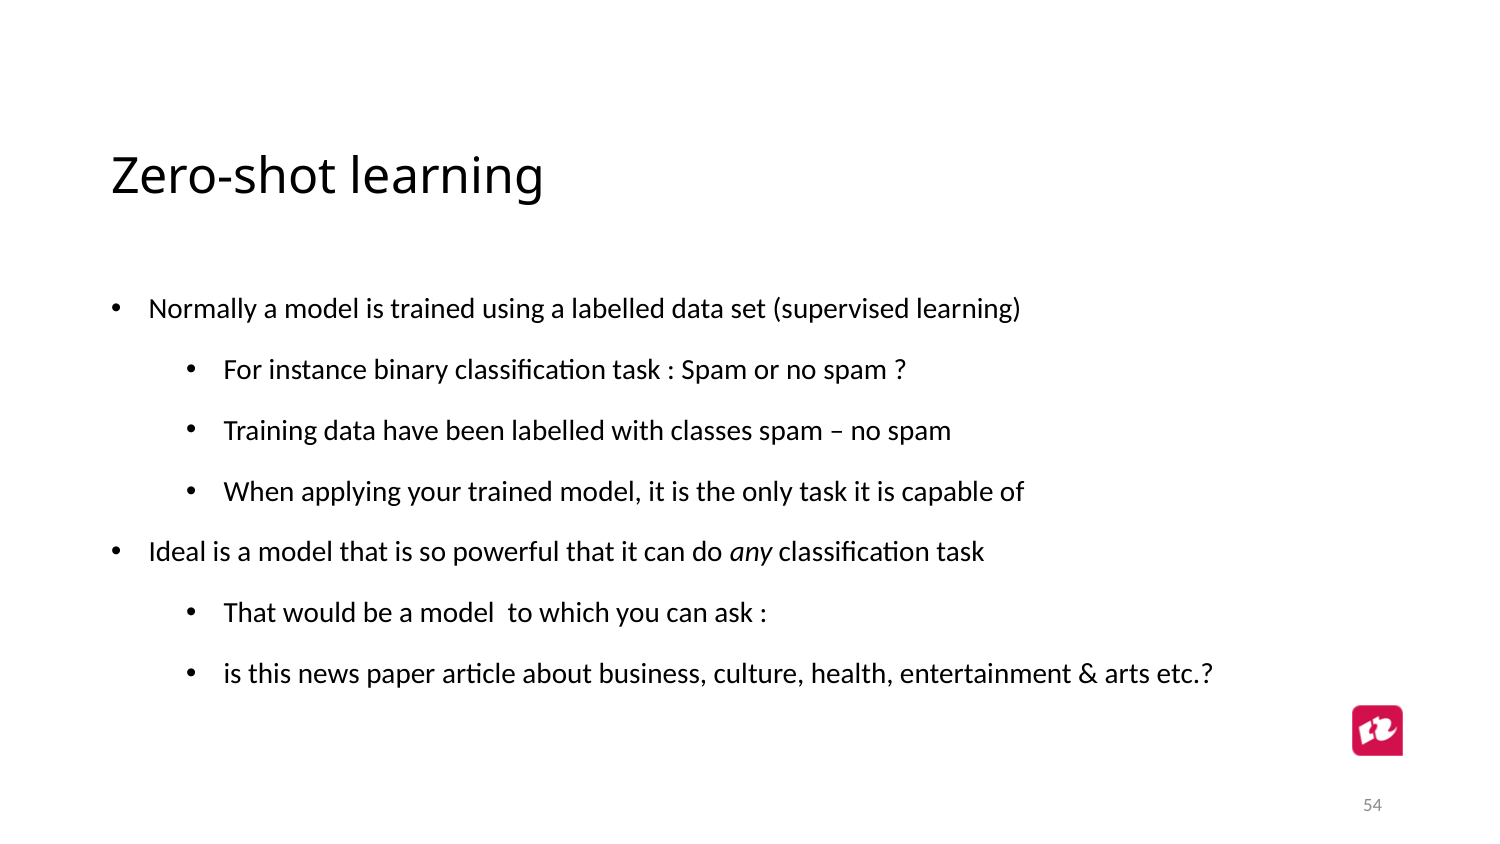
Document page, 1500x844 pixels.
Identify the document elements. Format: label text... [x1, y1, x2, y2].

title Zero-shot learning [103, 44, 1397, 208]
slide_number 54 [1059, 782, 1397, 827]
list Normally a model is trained using a labelled data set (supervised learning) For instance binary classification task : Spam or no spam ? Training data have been labelled with classes spam – no spam When applying your trained model, it is the only task it is capable of Ideal is a model that is so powerful that it can do any classification task That would be a model to which you can ask : is this news paper article about business, culture, health, entertainment & arts etc.? [103, 224, 1397, 760]
picture [1347, 698, 1408, 761]
